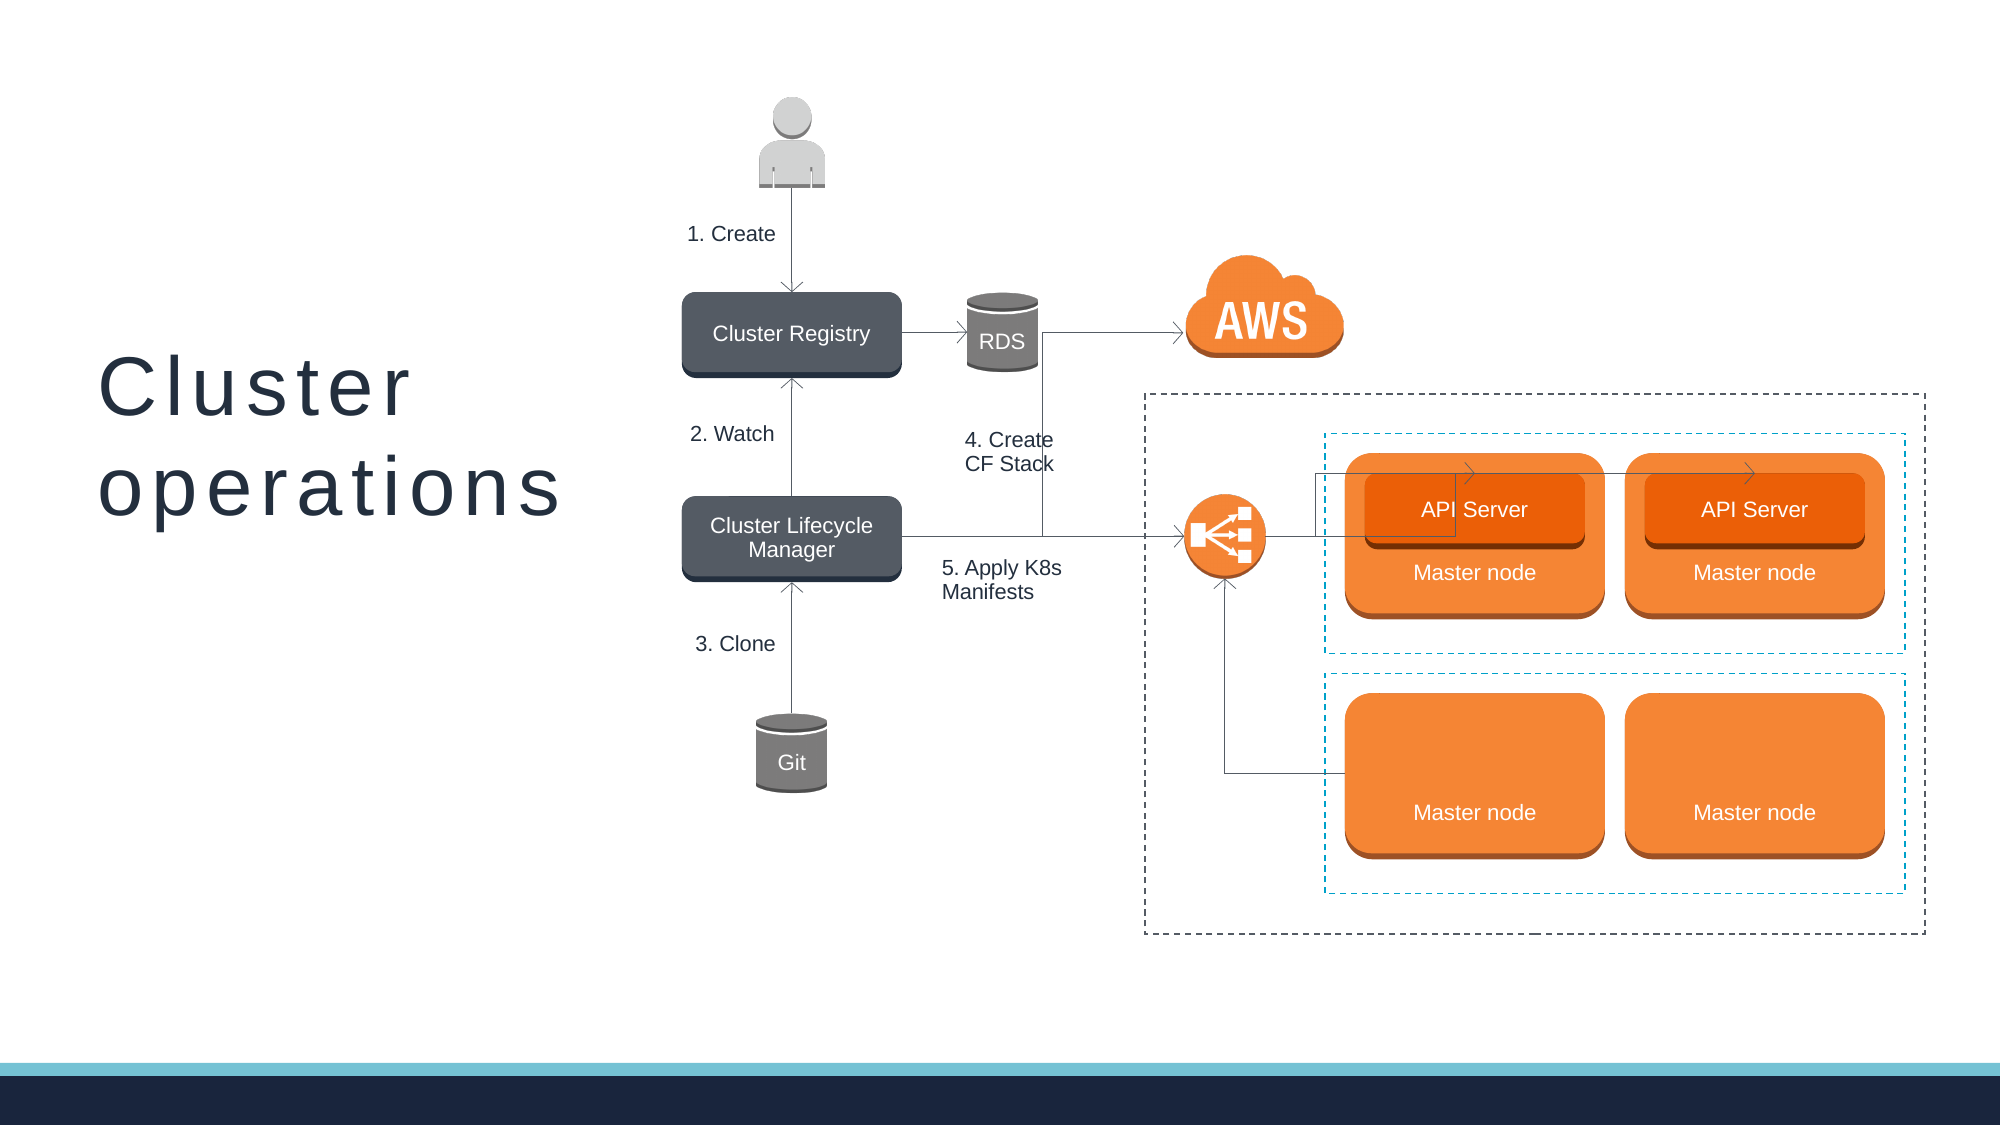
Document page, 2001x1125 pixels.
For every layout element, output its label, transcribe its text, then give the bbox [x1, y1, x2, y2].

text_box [1644, 473, 1865, 550]
picture [757, 97, 826, 188]
picture [1184, 494, 1266, 579]
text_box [1344, 693, 1605, 860]
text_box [967, 292, 1038, 332]
text_box [681, 360, 901, 379]
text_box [1224, 578, 1345, 774]
text_box [1144, 393, 1926, 935]
text_box Cluster operations [77, 439, 714, 543]
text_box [901, 332, 1184, 537]
picture [1184, 253, 1345, 358]
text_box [1265, 473, 1755, 537]
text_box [1624, 453, 1885, 620]
text_box Cluster Registry [681, 292, 902, 373]
text_box 1. Create [671, 215, 791, 254]
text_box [756, 713, 827, 794]
text_box 5. Apply K8s Manifests [927, 537, 1103, 612]
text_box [1364, 537, 1585, 550]
text_box [681, 565, 902, 583]
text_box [1344, 453, 1605, 473]
text_box [1324, 432, 1906, 654]
text_box 3. Clone [680, 625, 791, 664]
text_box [1624, 693, 1885, 860]
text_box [1344, 537, 1605, 620]
text_box 2. Watch [674, 415, 790, 454]
text_box Cluster Lifecycle Manager [681, 496, 902, 577]
text_box [1324, 672, 1906, 894]
